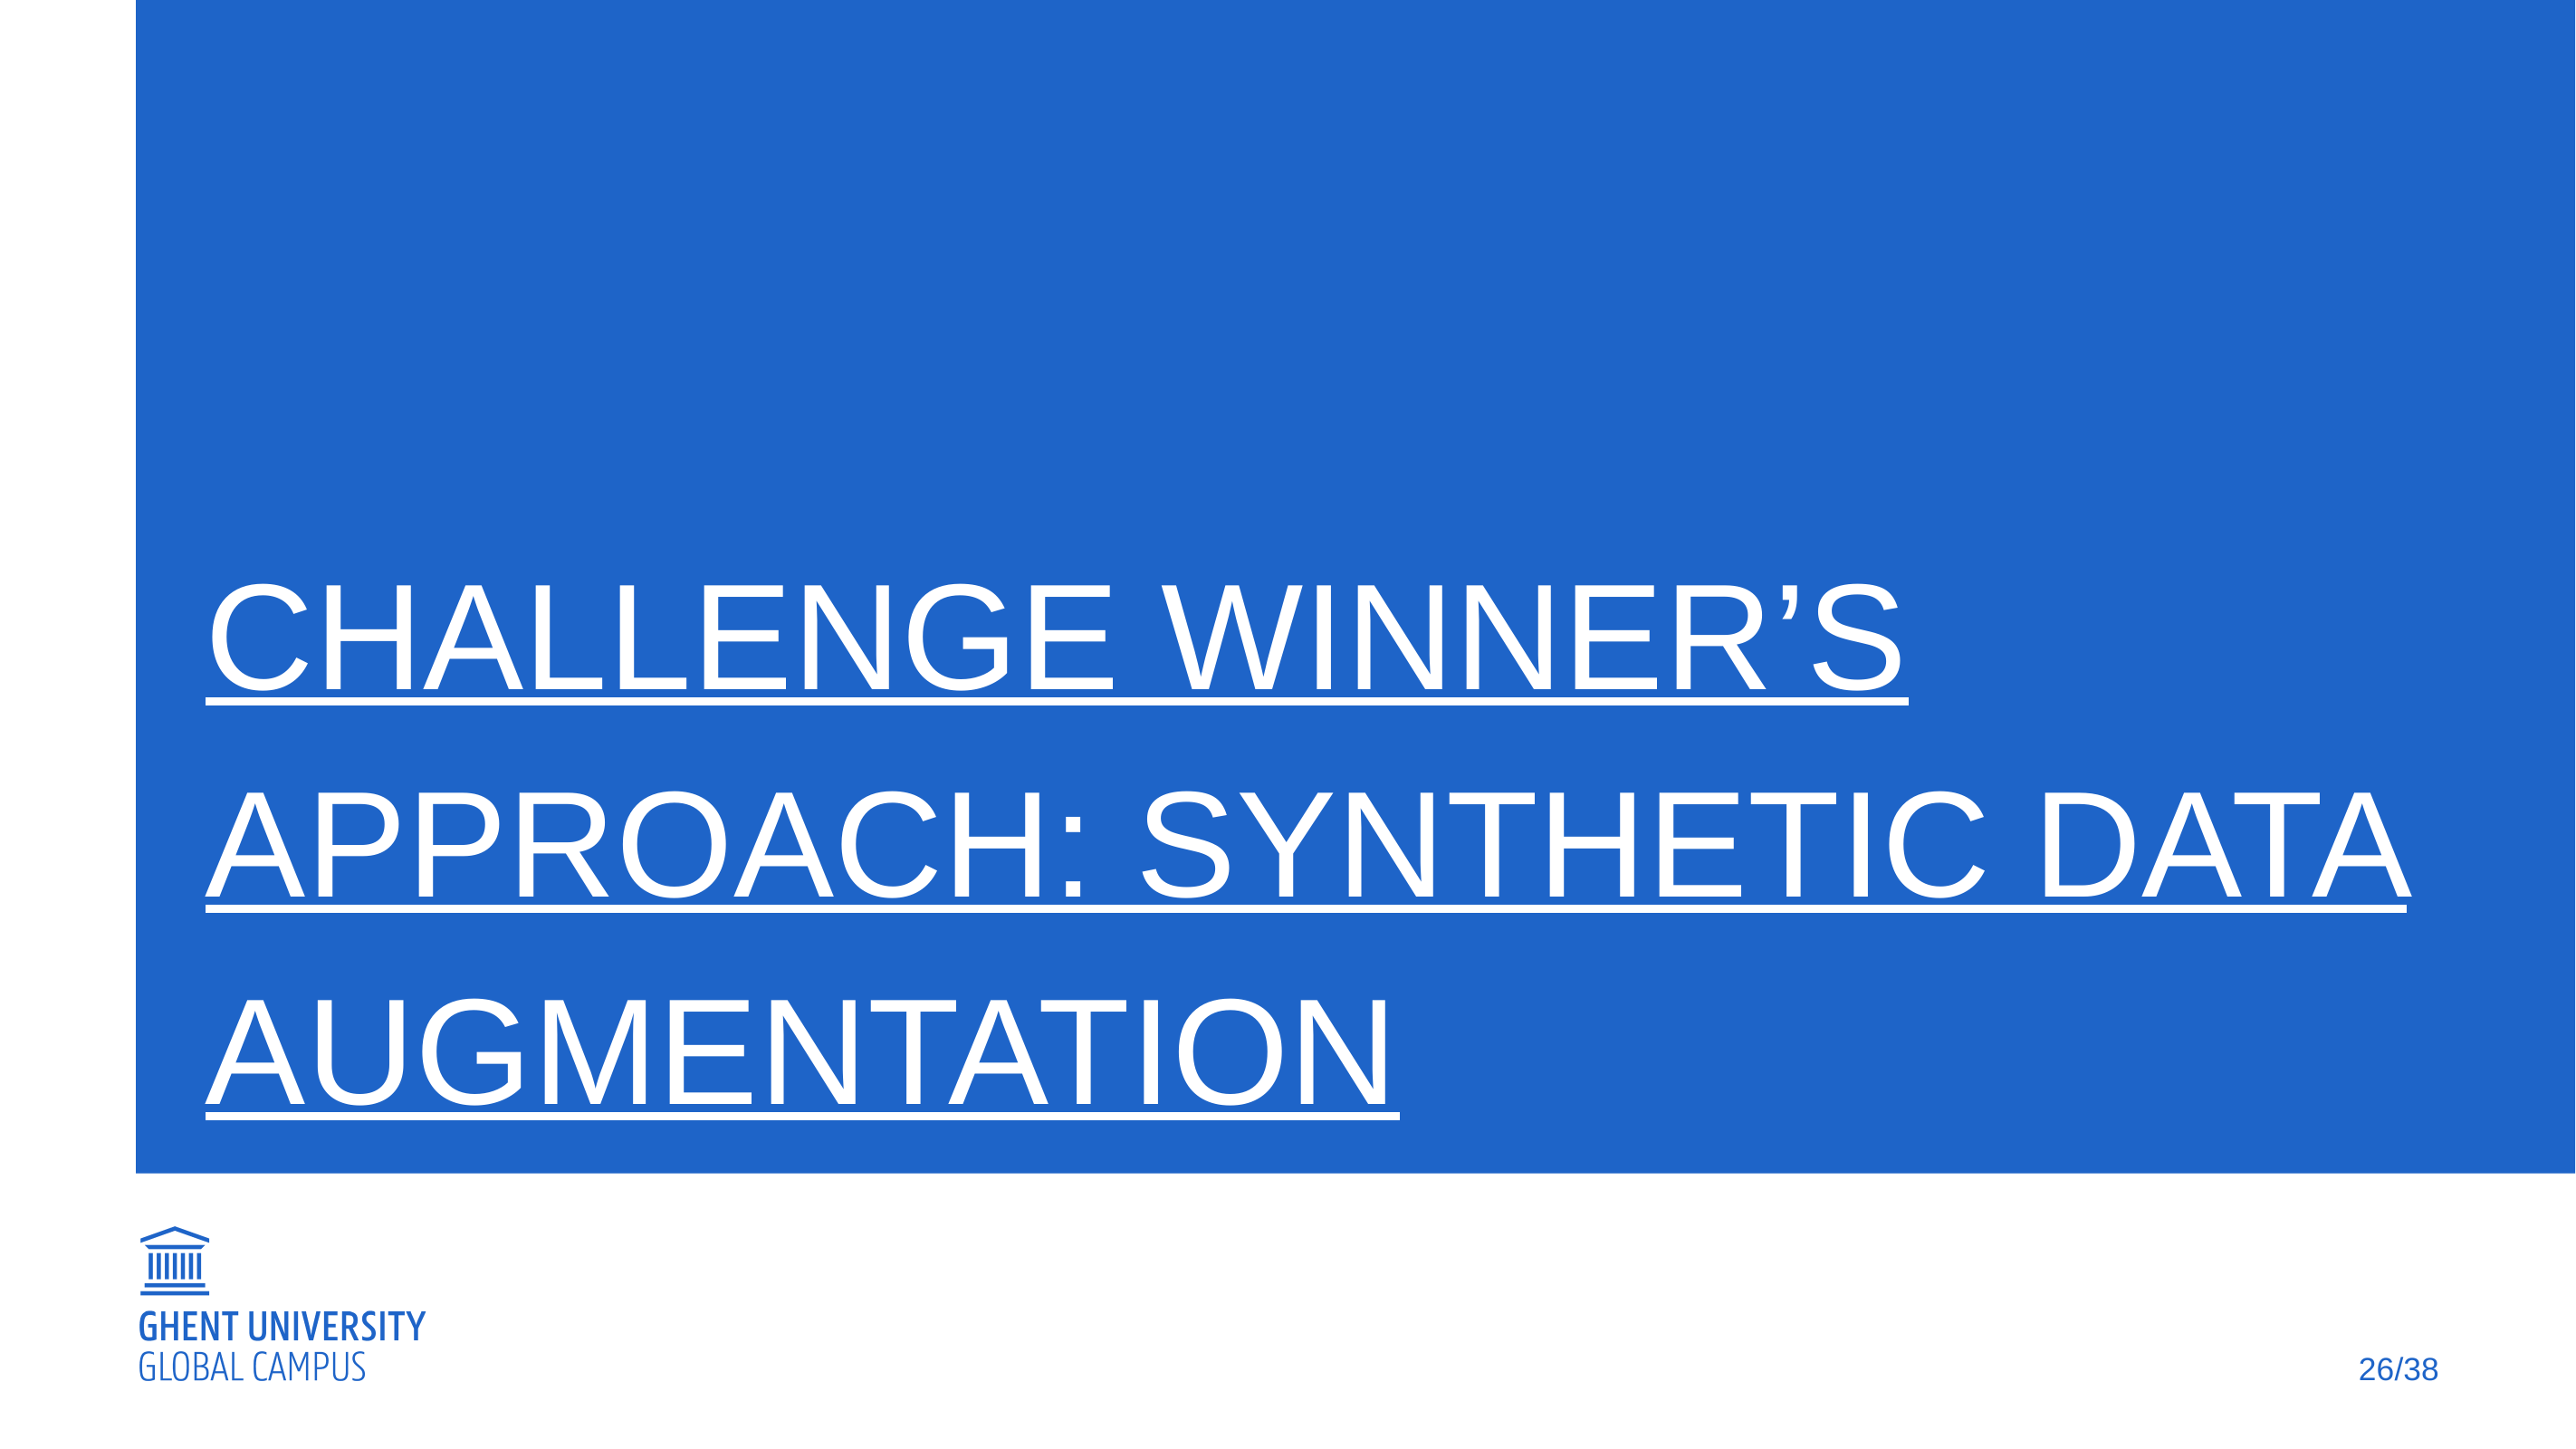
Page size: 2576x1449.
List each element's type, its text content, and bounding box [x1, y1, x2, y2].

title Challenge winner’s approach: synthetic data augmentation [191, 482, 2447, 1142]
slide_number 26/38 [2315, 1329, 2453, 1407]
picture [72, 1174, 484, 1449]
